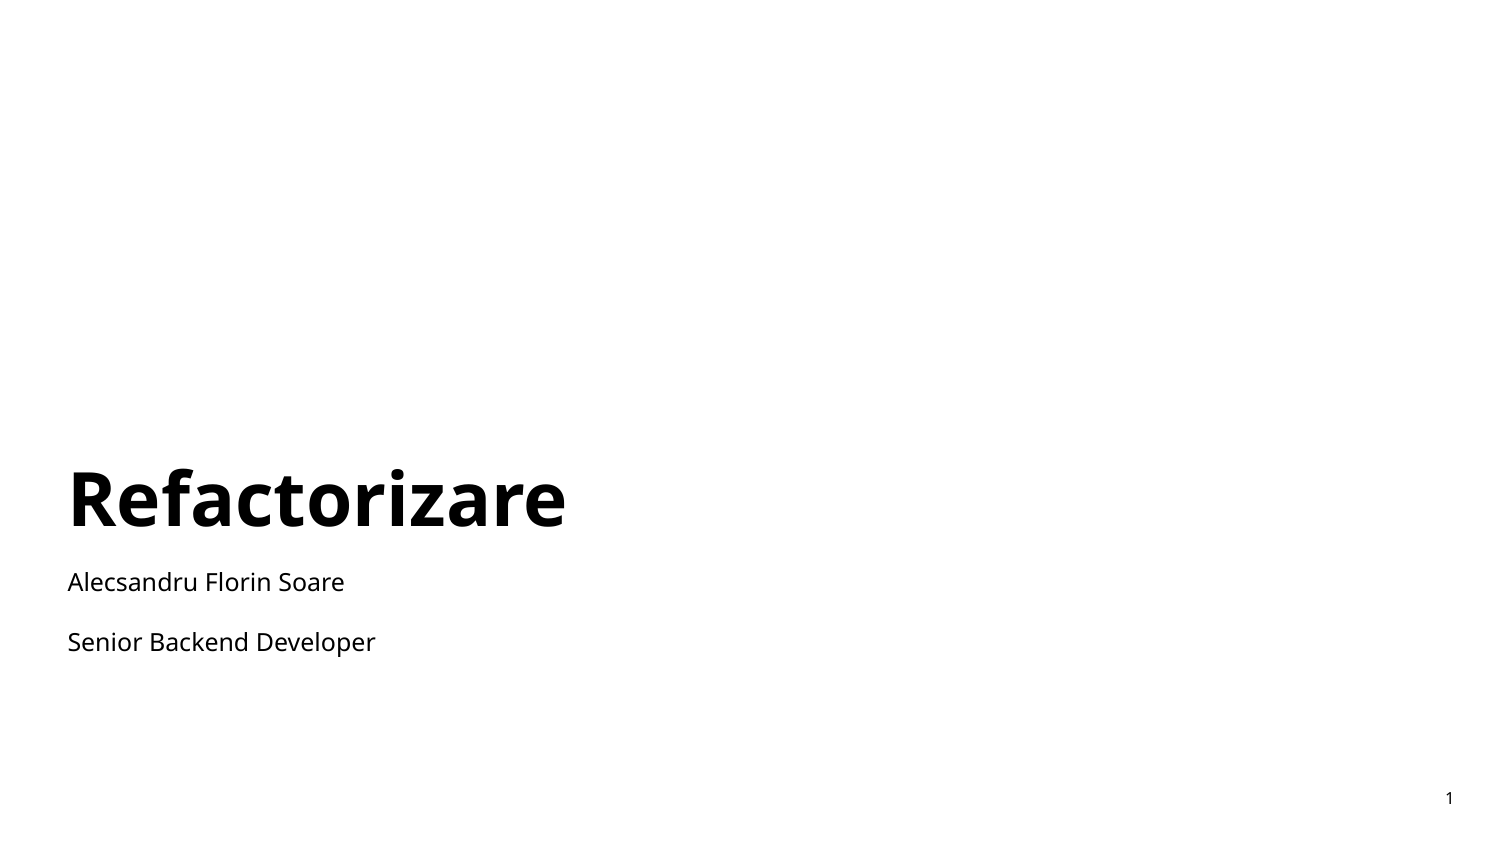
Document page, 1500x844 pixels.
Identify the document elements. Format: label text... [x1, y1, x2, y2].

title Refactorizare [67, 300, 1435, 542]
subtitle Alecsandru Florin Soare Senior Backend Developer [67, 625, 1435, 689]
slide_number 1 [1379, 773, 1470, 805]
